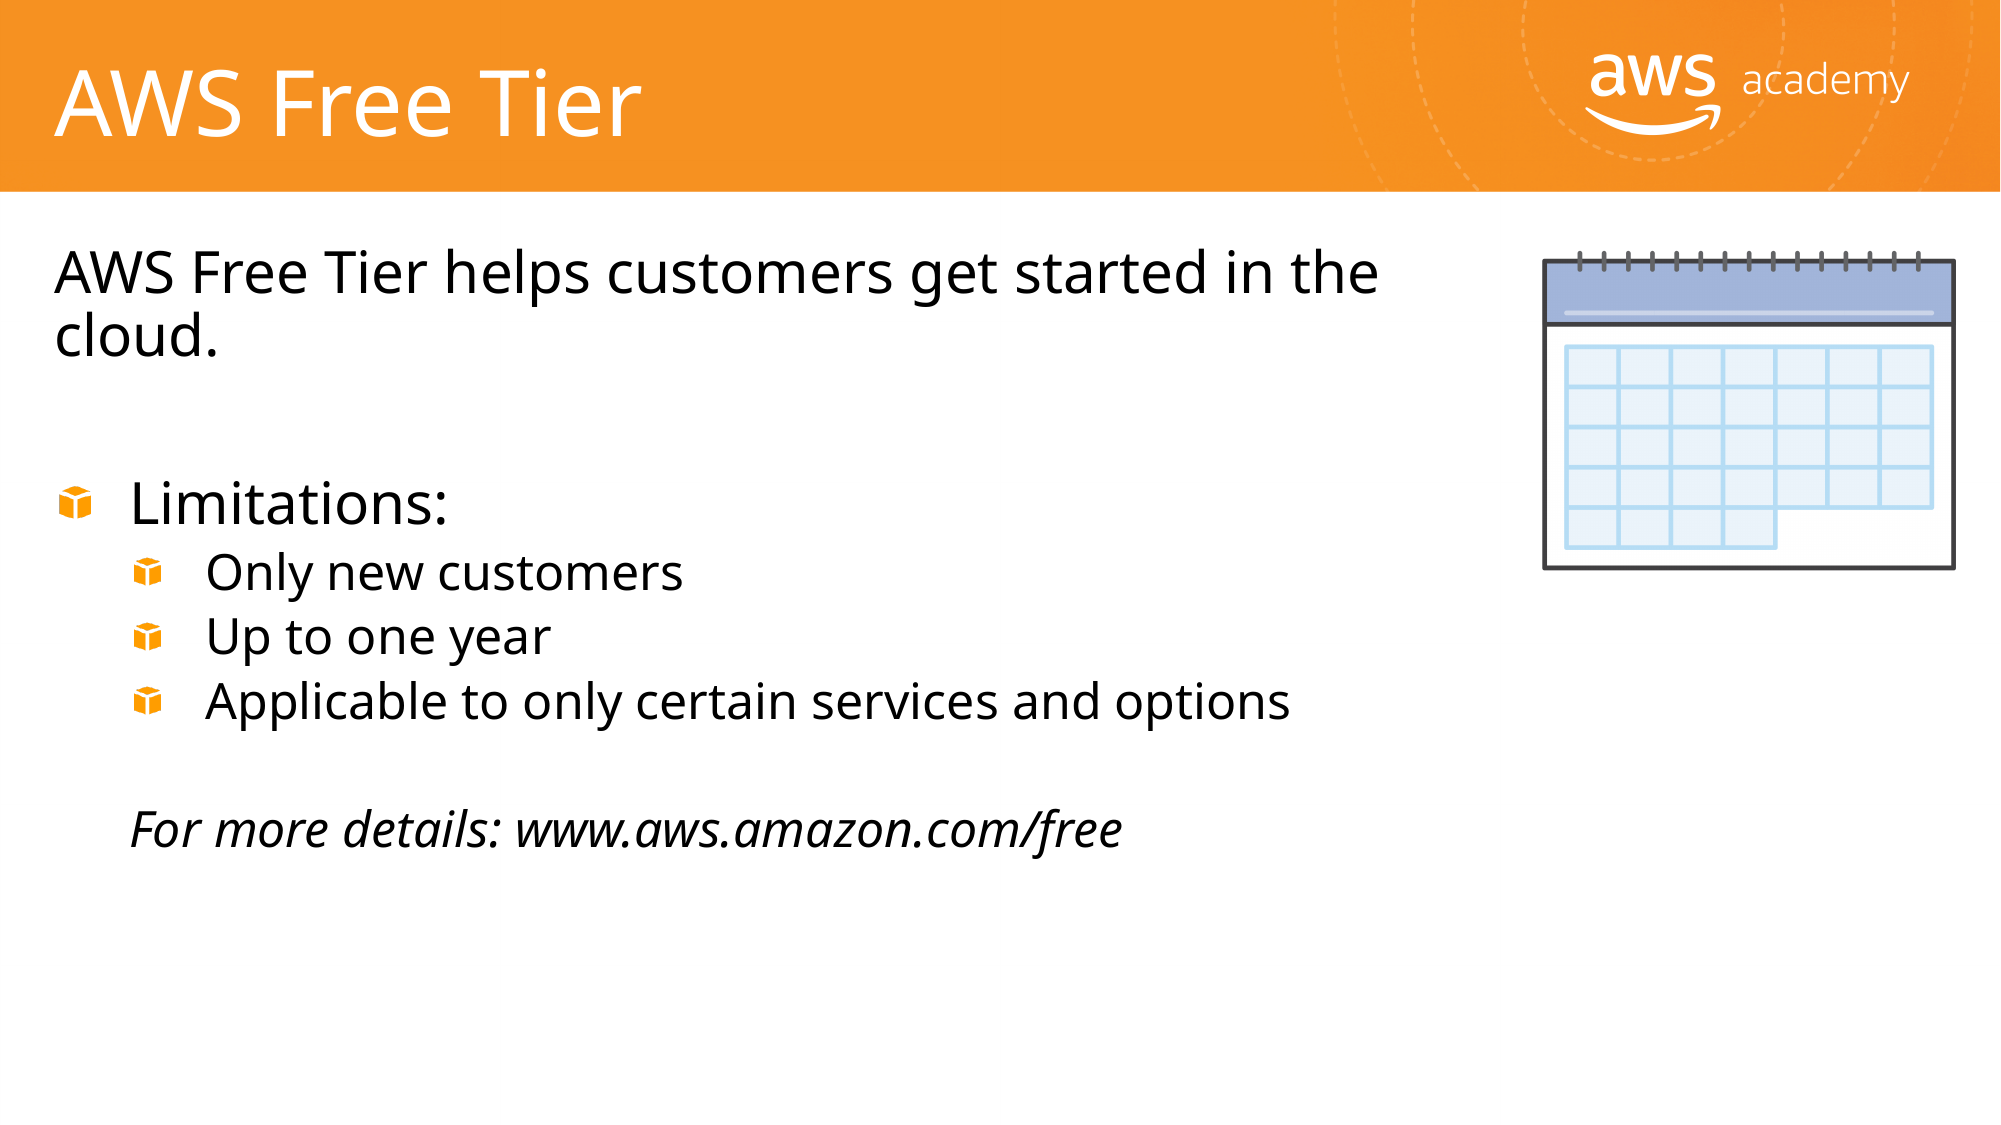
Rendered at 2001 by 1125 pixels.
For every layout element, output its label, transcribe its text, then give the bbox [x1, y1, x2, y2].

text_box [39, 43, 1863, 172]
picture [0, 0, 2001, 1125]
list AWS Free Tier helps customers get started in the cloud. Limitations: Only new customers Up to one year Applicable to only certain services and options For more details: www.aws.amazon.com/free [39, 236, 1568, 1043]
